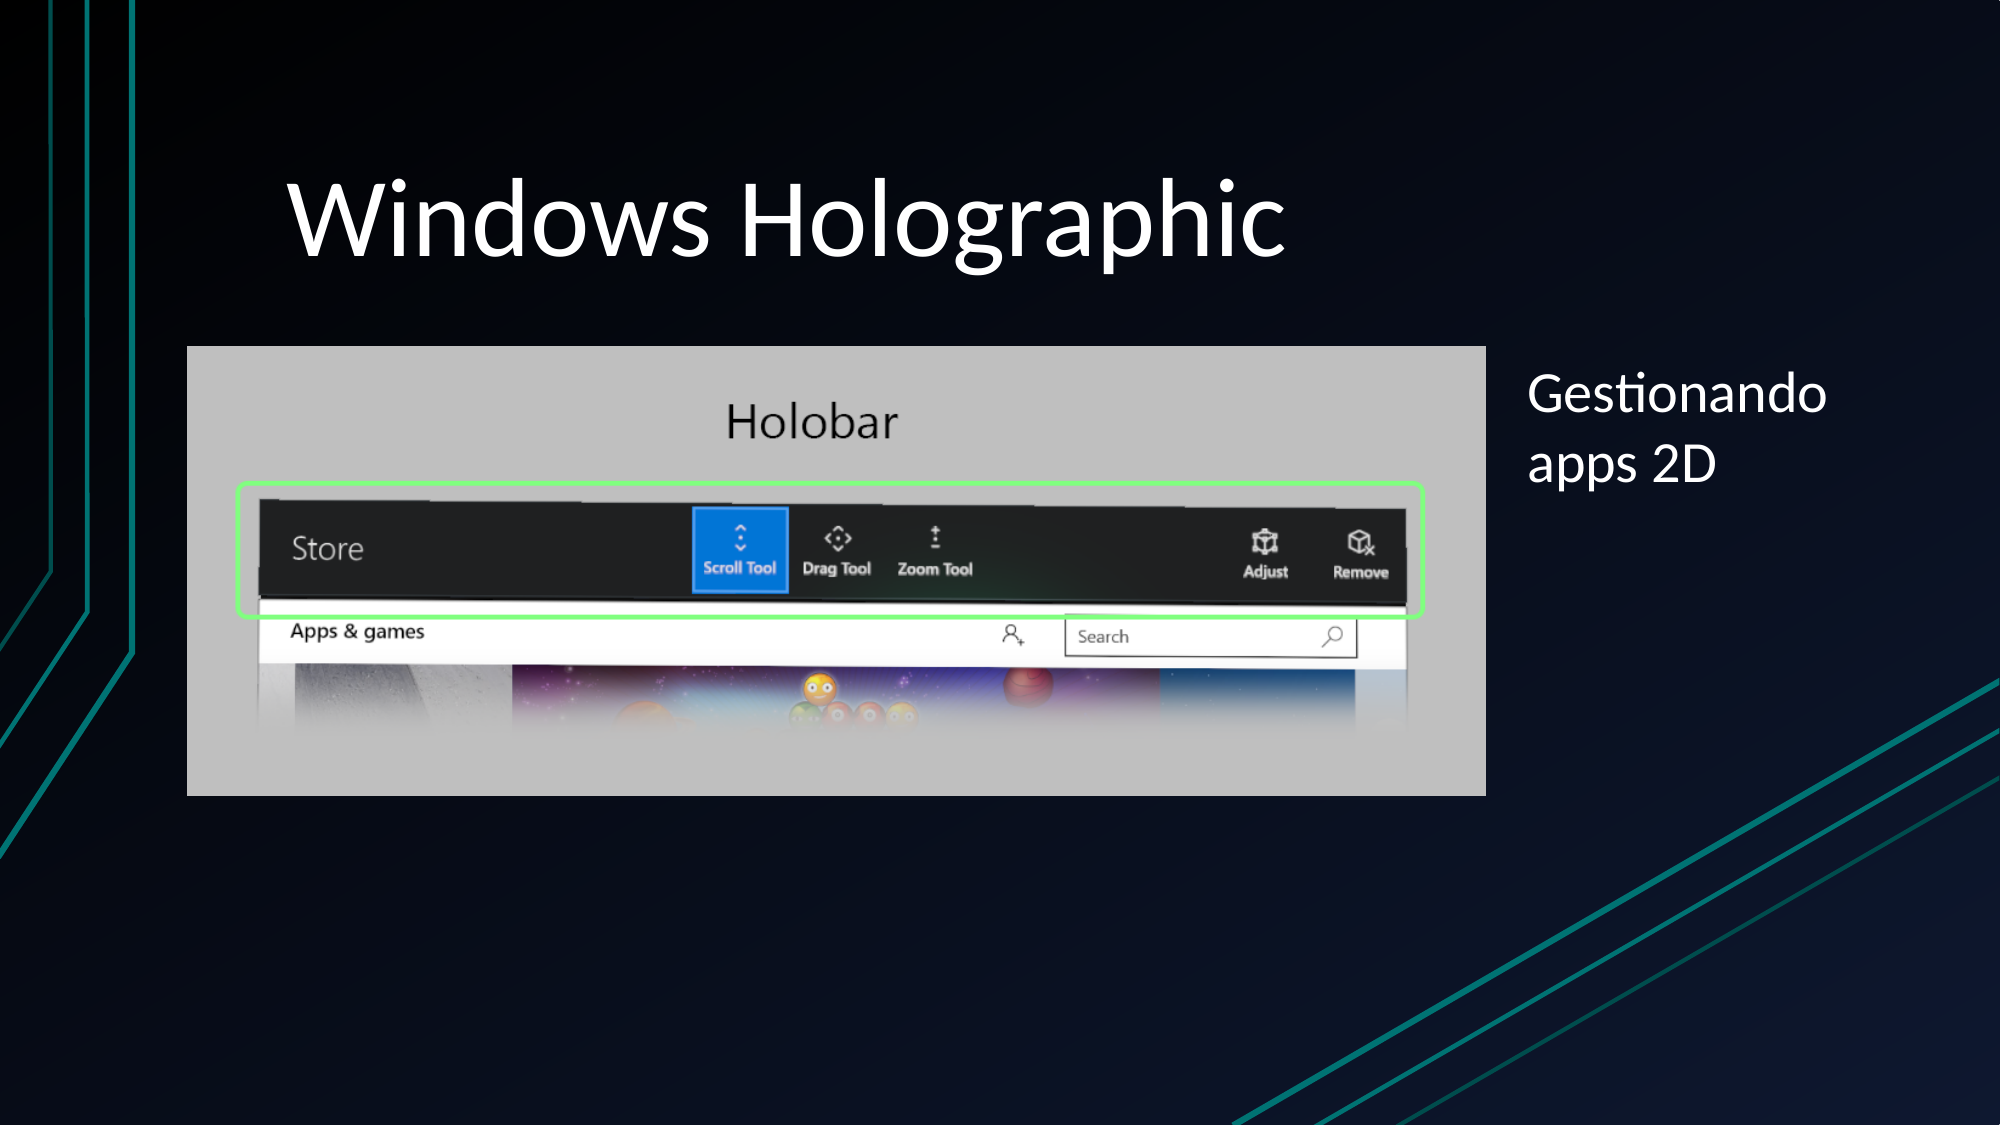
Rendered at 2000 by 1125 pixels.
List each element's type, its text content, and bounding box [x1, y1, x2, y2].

text_box Gestionando apps 2D [1512, 346, 1863, 502]
picture [186, 346, 1486, 796]
title Windows Holographic [266, 112, 1733, 291]
